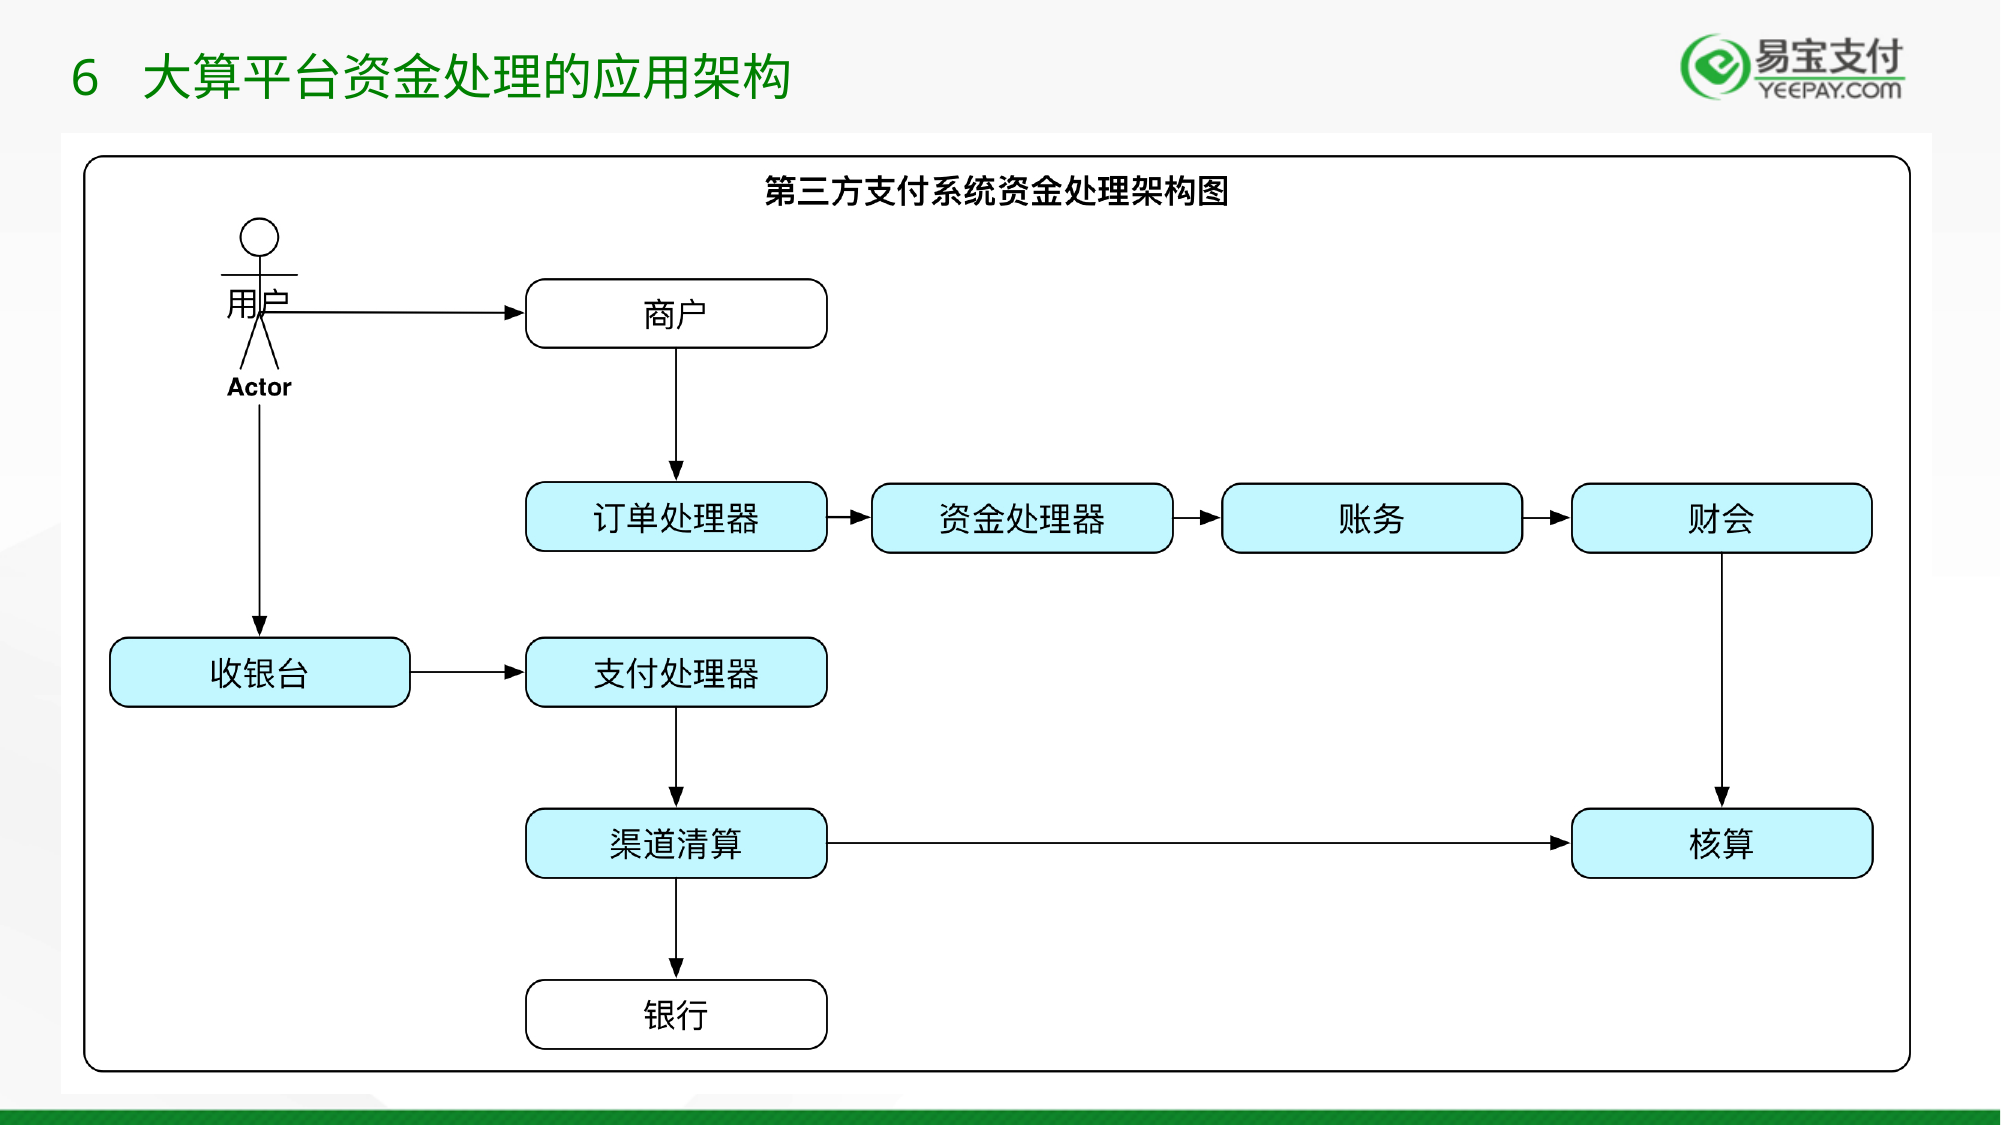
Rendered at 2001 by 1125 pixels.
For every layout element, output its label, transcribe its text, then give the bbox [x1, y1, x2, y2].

text_box 6 大算平台资金处理的应用架构 [55, 37, 808, 113]
picture [0, 0, 2001, 1125]
